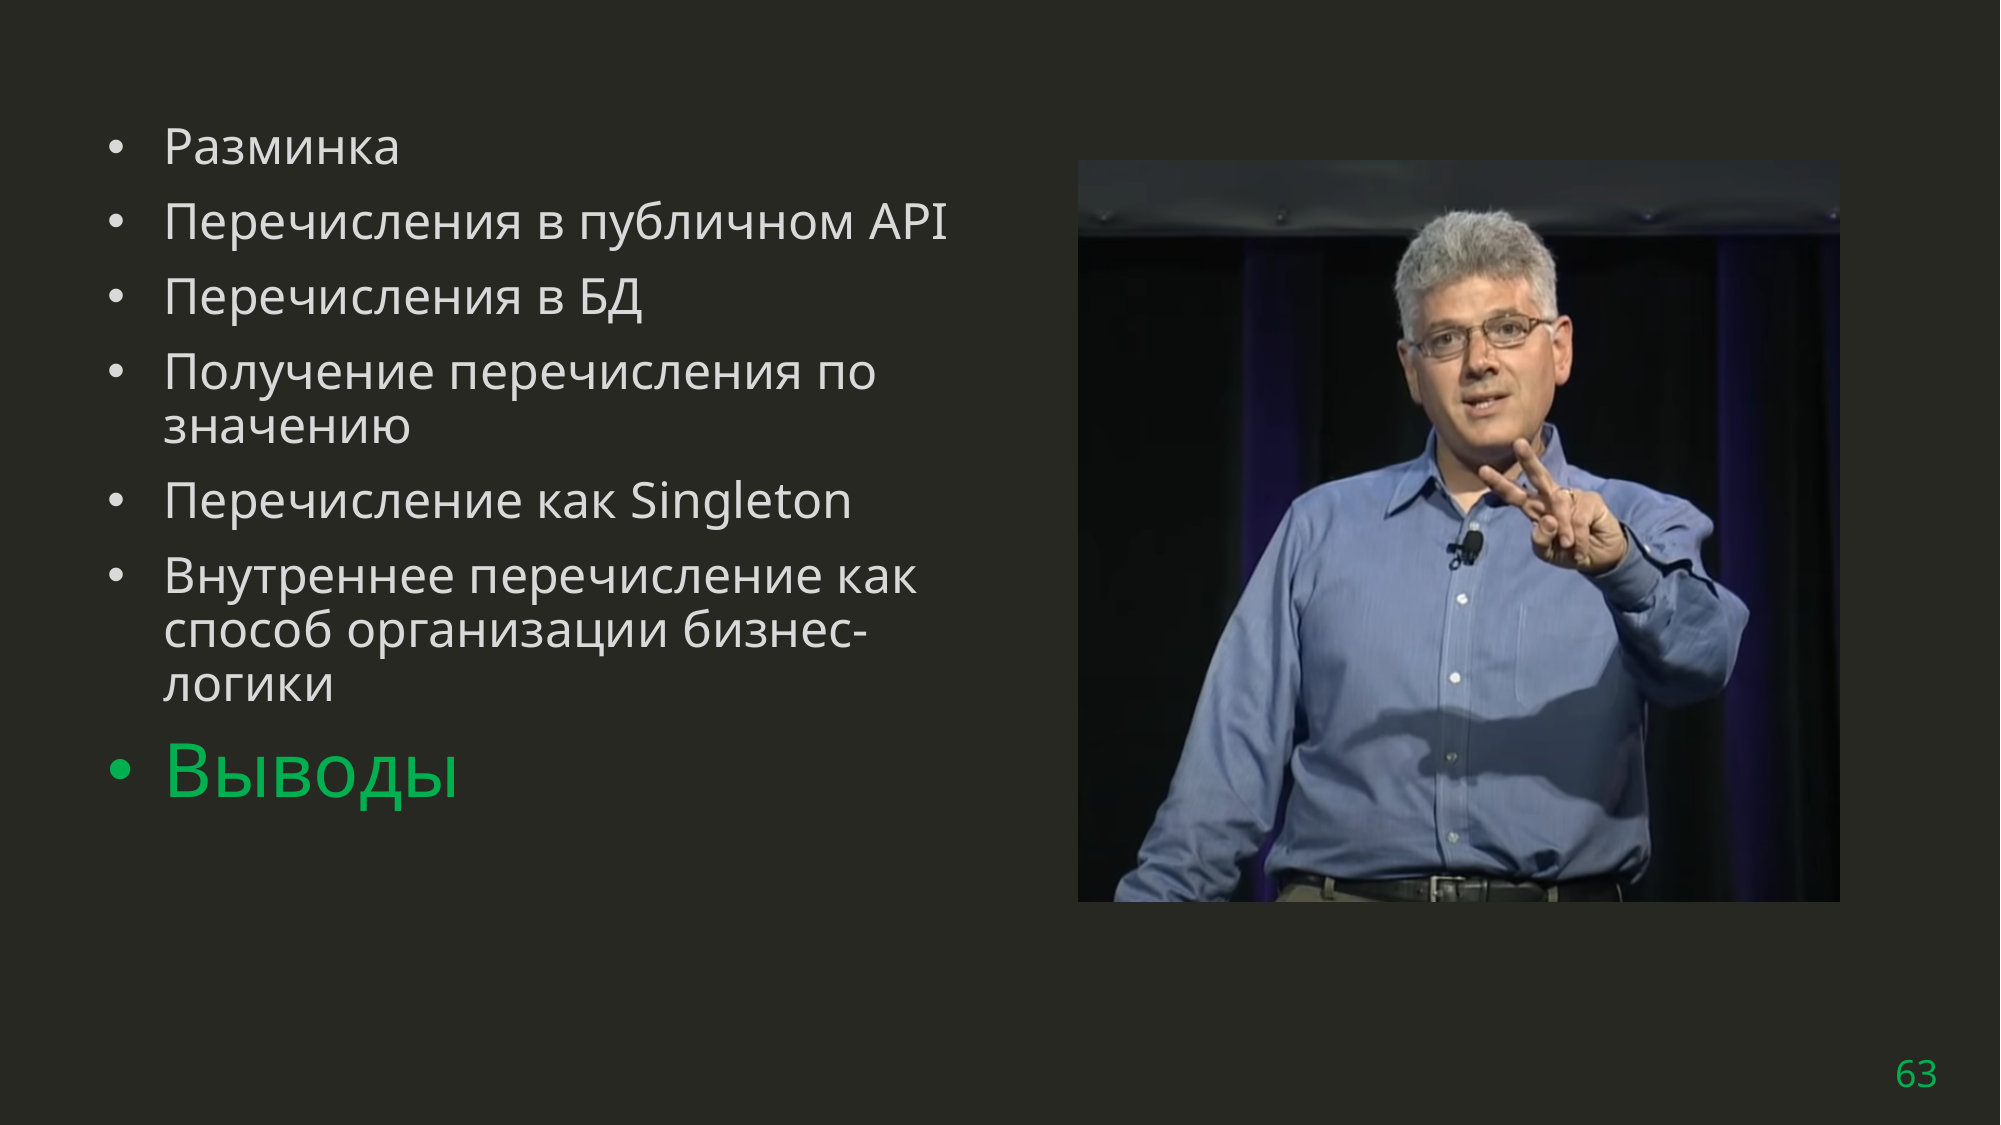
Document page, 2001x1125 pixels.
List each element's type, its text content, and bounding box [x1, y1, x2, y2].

text_box Разминка Перечисления в публичном API Перечисления в БД Получение перечисления по значению Перечисление как Singleton Внутреннее перечисление как способ организации бизнес-логики Выводы [92, 114, 1024, 1061]
slide_number 63 [1809, 1042, 1953, 1103]
picture [1078, 160, 1840, 902]
